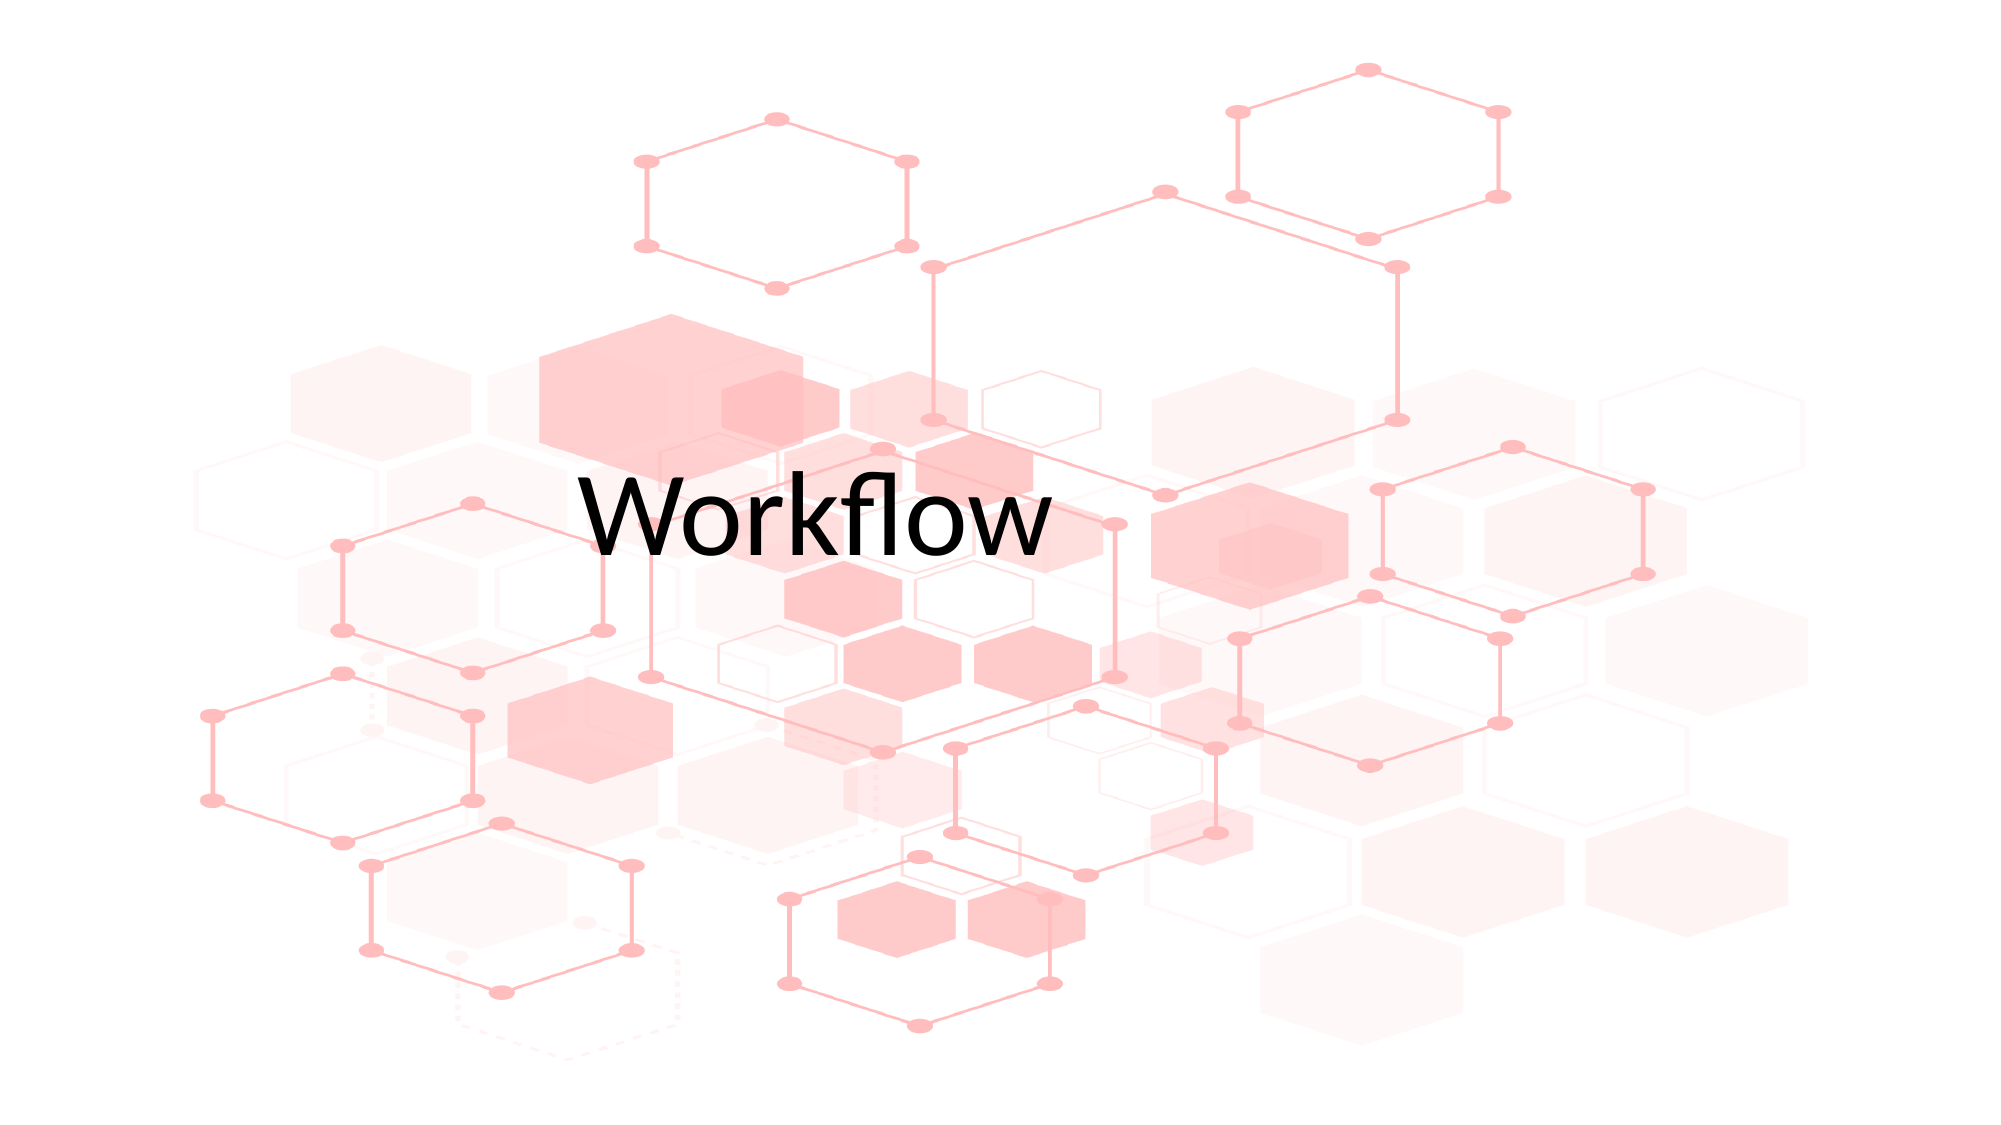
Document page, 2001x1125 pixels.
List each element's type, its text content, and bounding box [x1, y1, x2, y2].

title Workflow [317, 281, 1581, 751]
